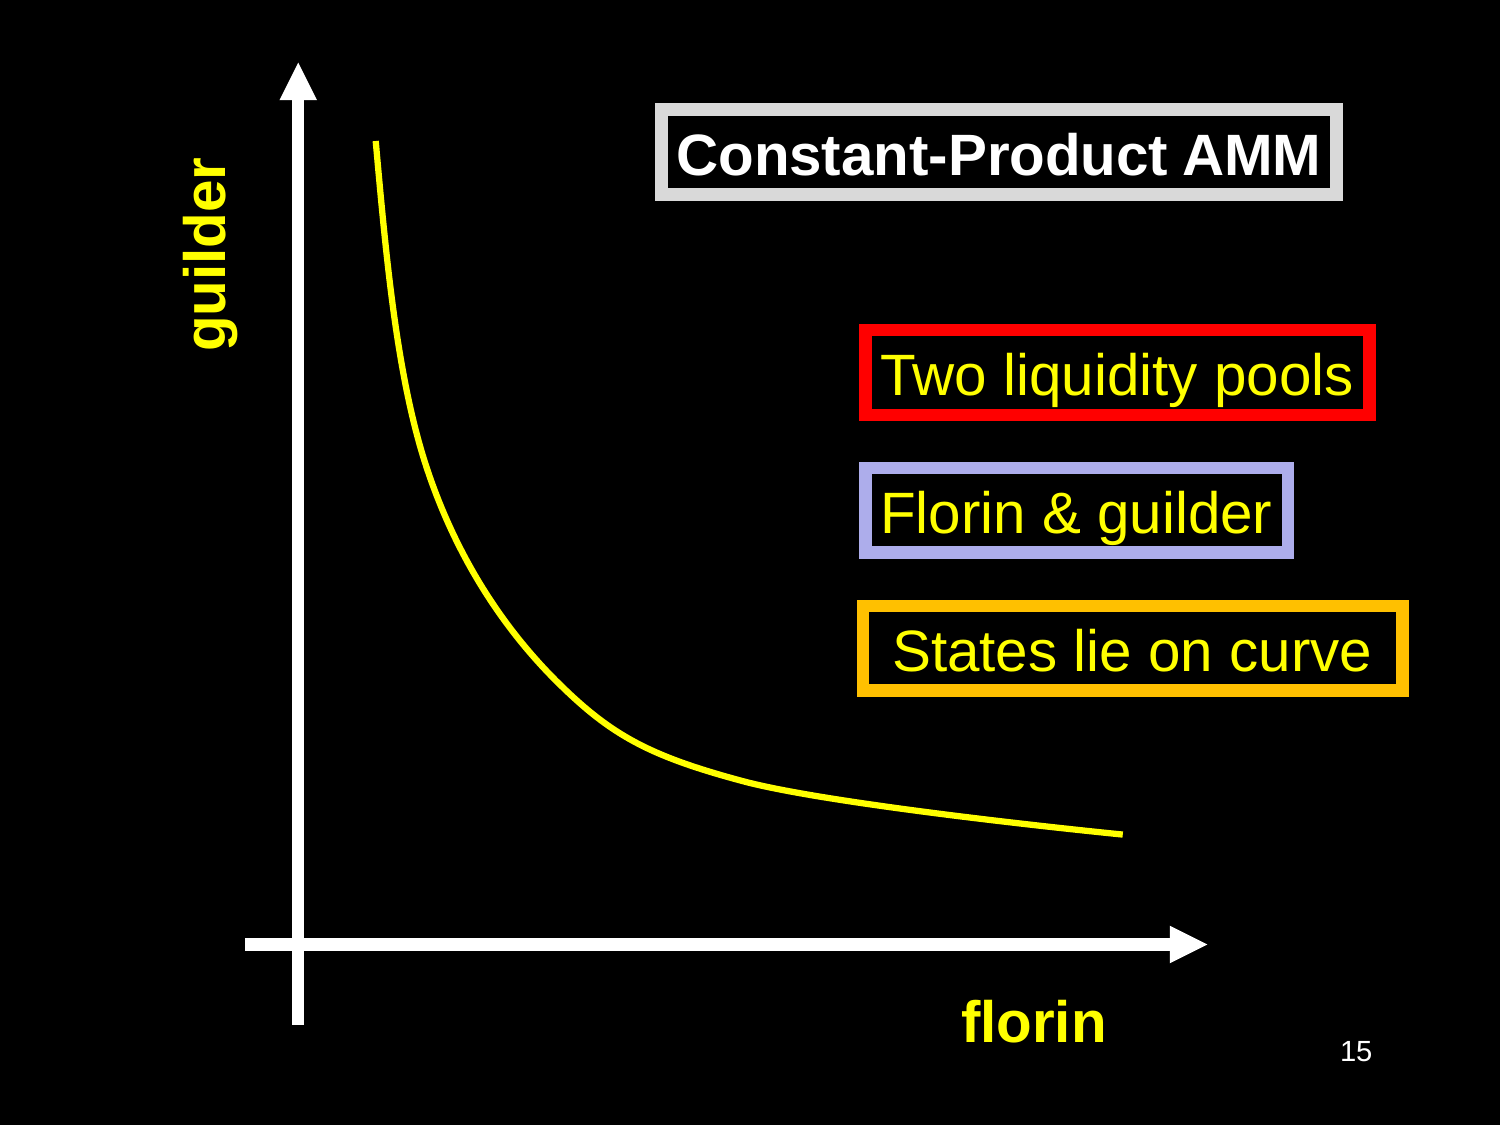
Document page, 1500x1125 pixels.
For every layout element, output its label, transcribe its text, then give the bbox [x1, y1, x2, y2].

slide_number 15 [1074, 1024, 1388, 1101]
text_box Florin & guilder [865, 468, 1288, 553]
text_box My purchase was so large it moved the market! [459, 545, 621, 555]
text_box [462, 553, 1123, 835]
text_box florin [946, 976, 1122, 1062]
text_box [375, 141, 769, 543]
text_box States lie on curve [862, 606, 1403, 691]
text_box Two liquidity pools [865, 330, 1370, 415]
text_box guilder [159, 142, 244, 367]
text_box Constant-Product AMM [661, 109, 1337, 195]
